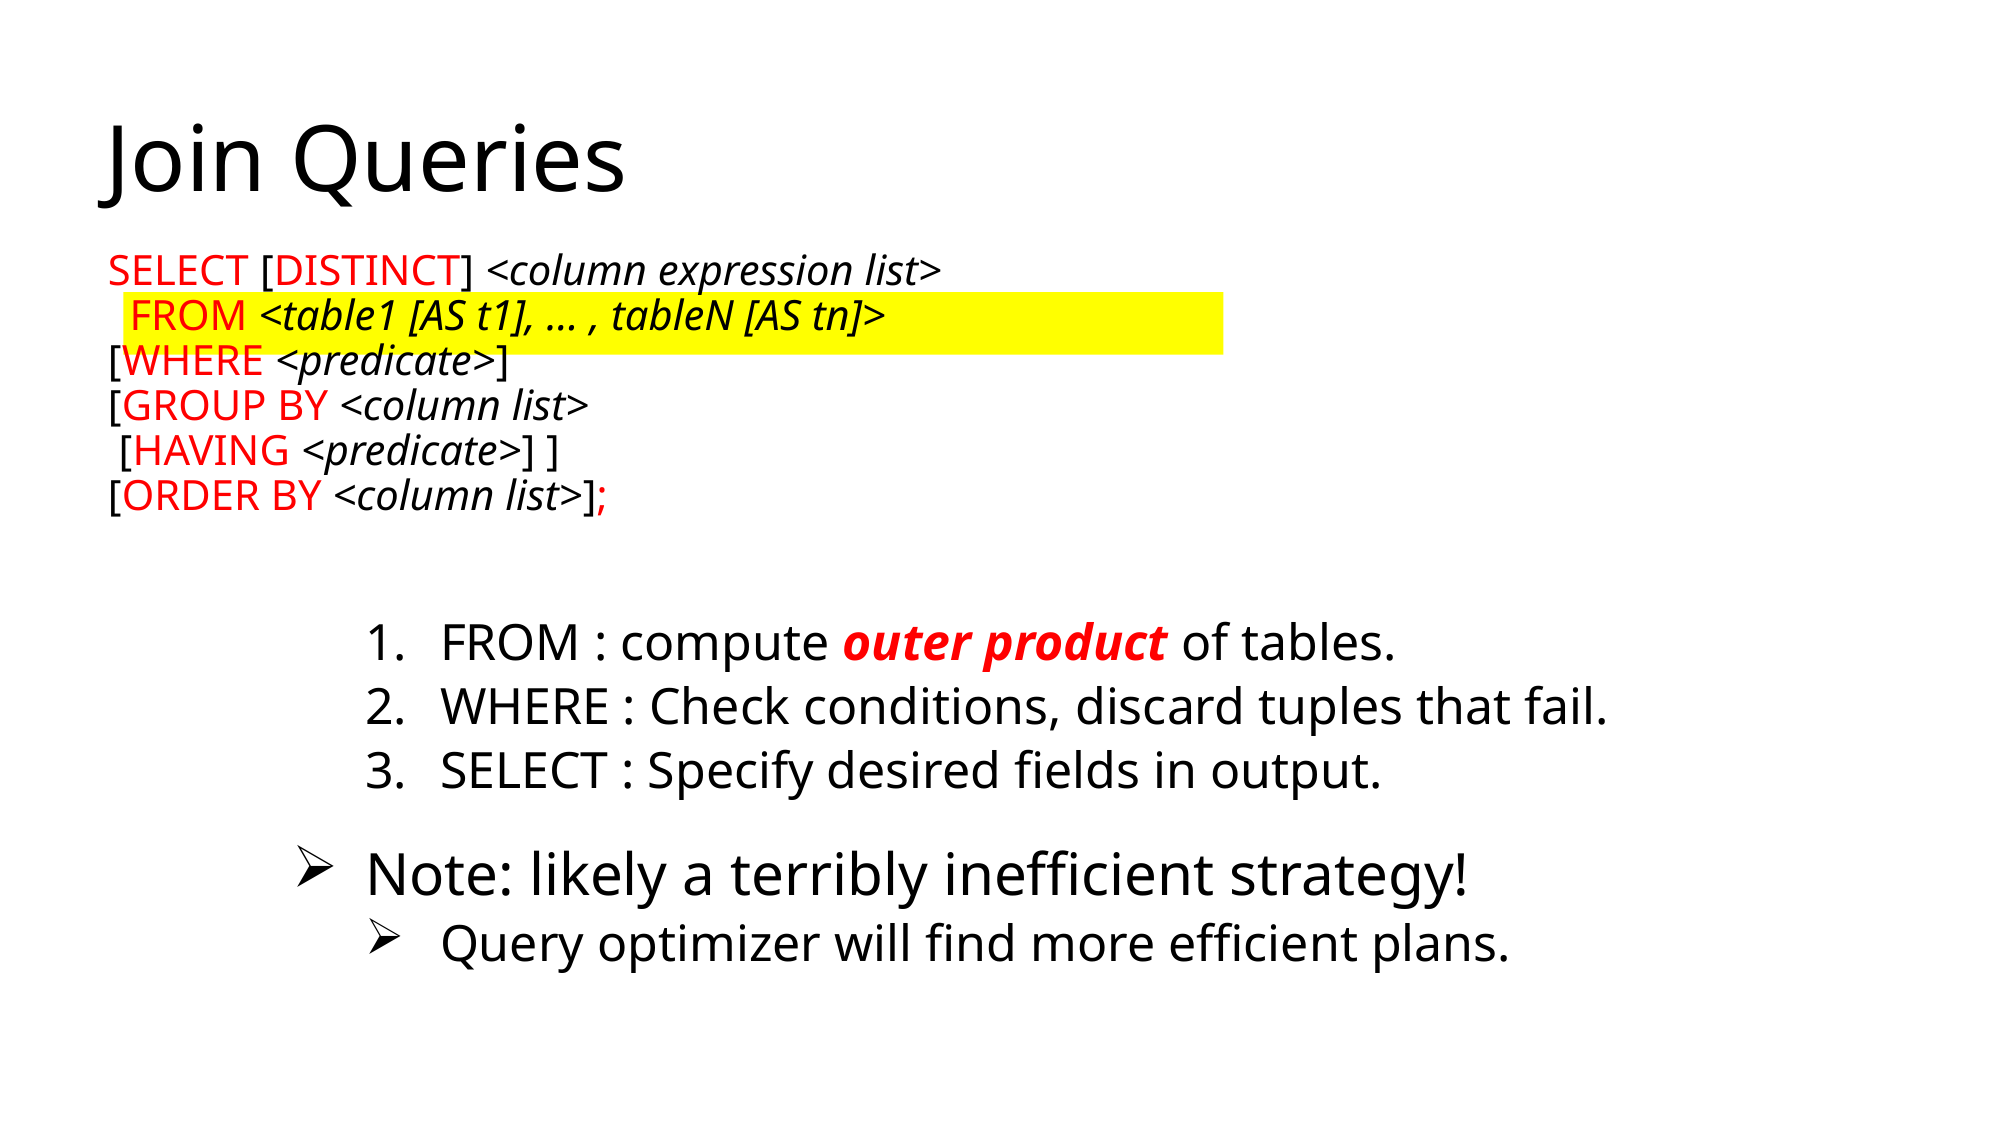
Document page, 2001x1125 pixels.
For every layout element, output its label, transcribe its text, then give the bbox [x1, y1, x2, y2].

title Join Queries [90, 52, 1863, 271]
list SELECT [DISTINCT] <column expression list> FROM <table1 [AS t1], ... , tableN [AS tn]> [WHERE <predicate>] [GROUP BY <column list> [HAVING <predicate>] ] [ORDER BY <column list>]; [90, 242, 1304, 619]
text_box FROM : compute outer product of tables. WHERE : Check conditions, discard tuples that fail. SELECT : Specify desired fields in output. Note: likely a terribly inefficient strategy! Query optimizer will find more efficient plans. [274, 529, 2000, 1125]
